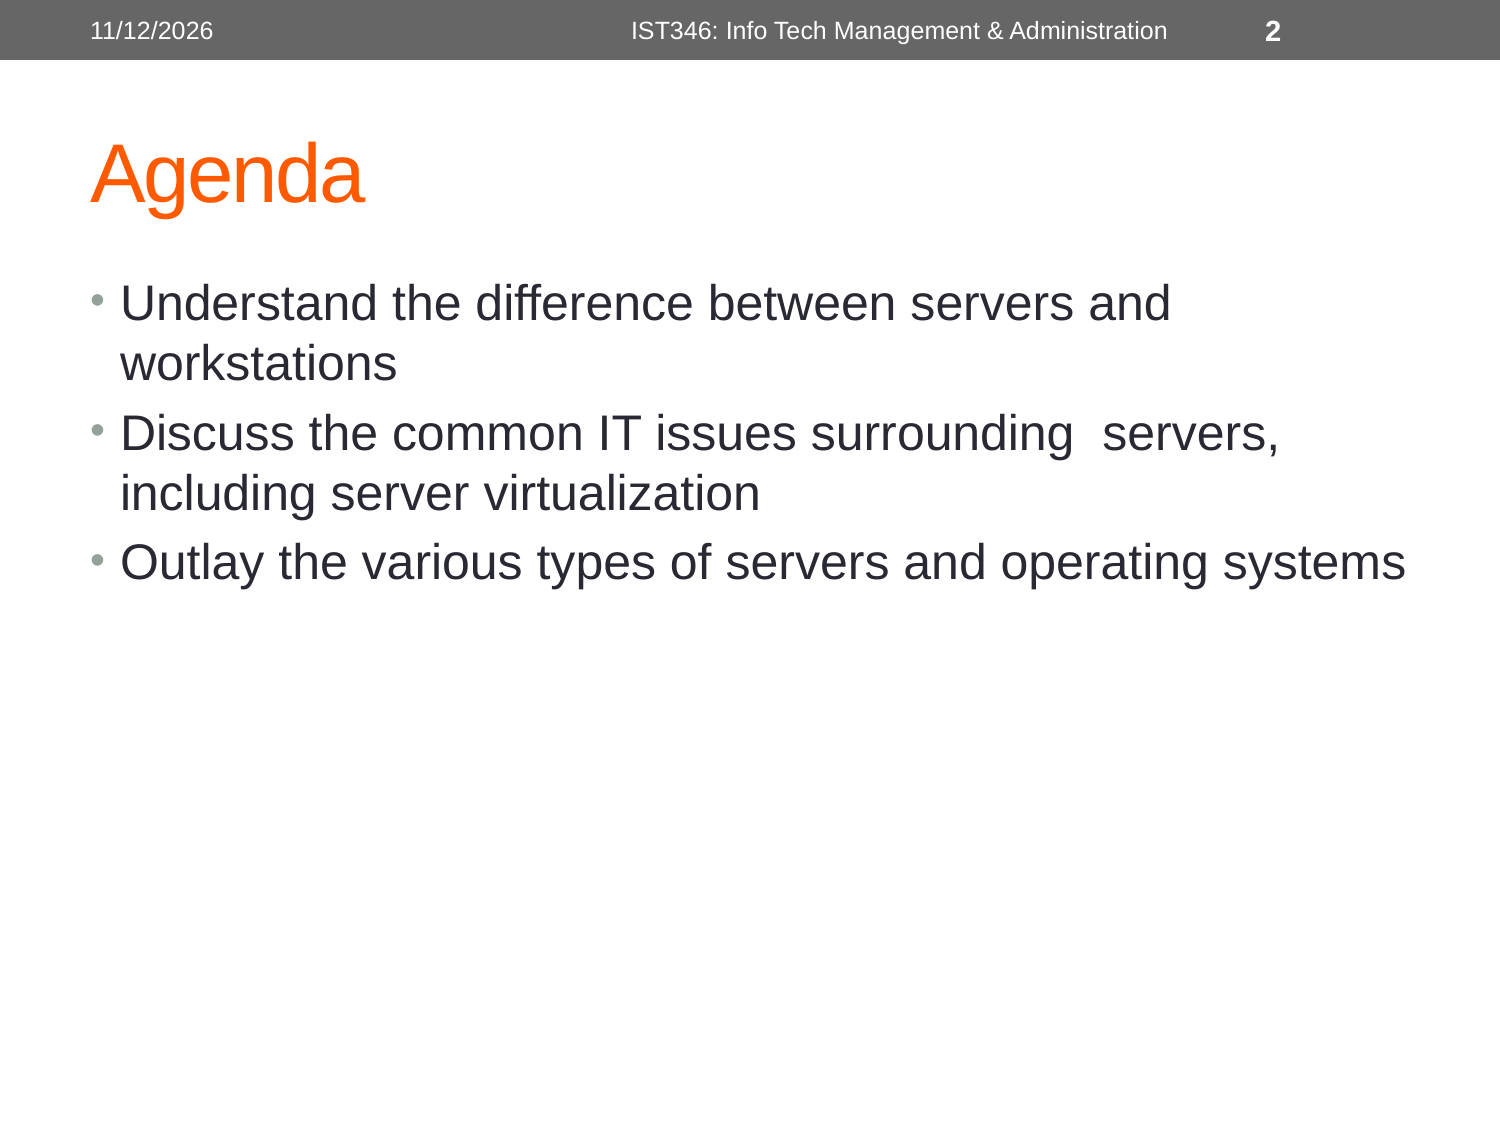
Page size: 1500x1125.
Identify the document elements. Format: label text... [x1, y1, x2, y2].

slide_number 2 [1250, 3, 1425, 57]
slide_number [75, 3, 550, 57]
list Understand the difference between servers and workstations Discuss the common IT issues surrounding servers, including server virtualization Outlay the various types of servers and operating systems [75, 262, 1425, 1063]
title Agenda [75, 87, 1425, 250]
footer IST346: Info Tech Management & Administration [562, 3, 1238, 57]
